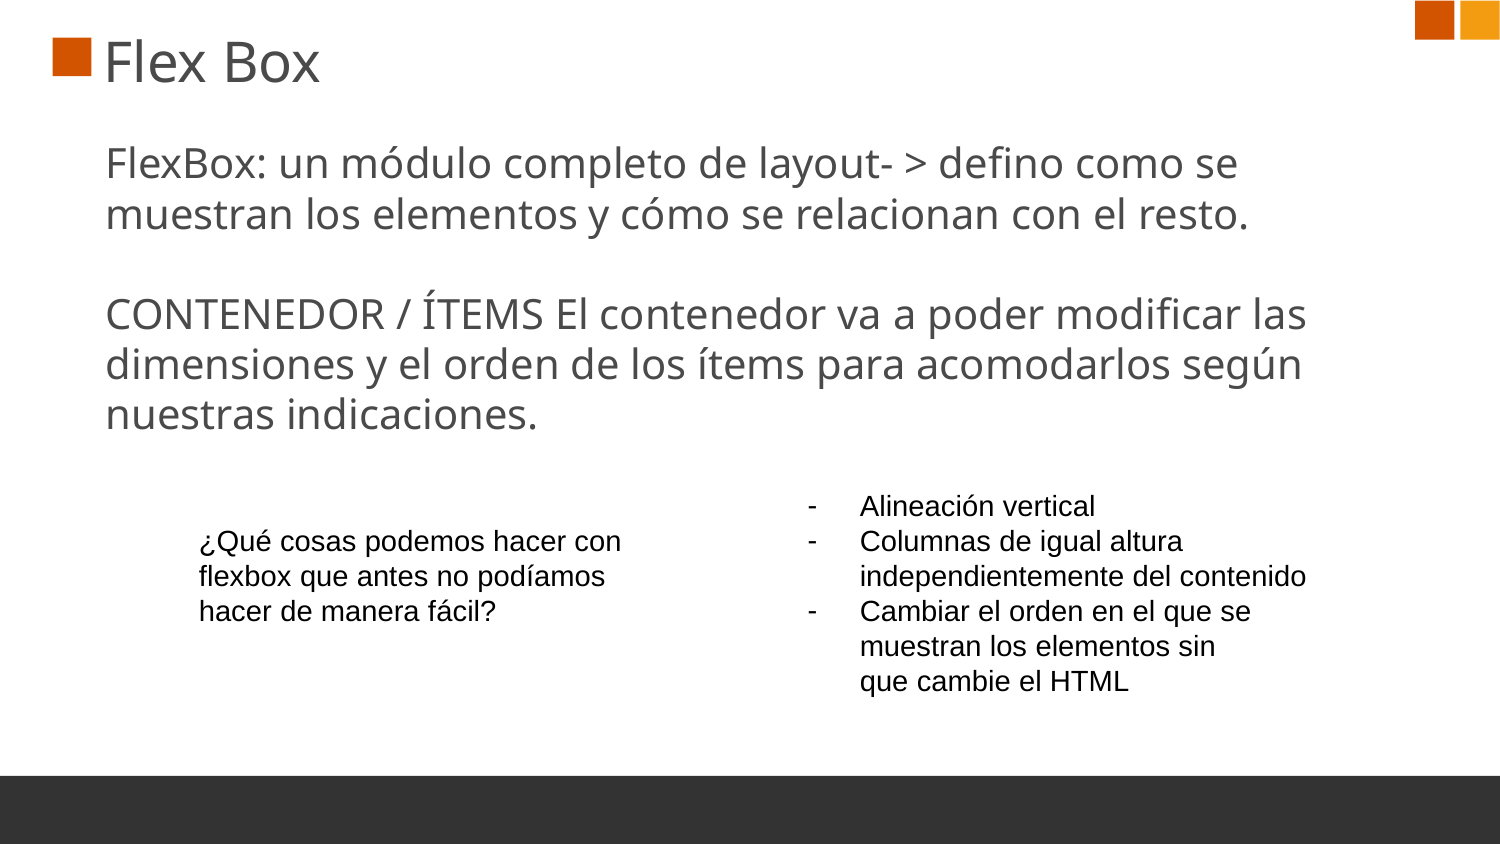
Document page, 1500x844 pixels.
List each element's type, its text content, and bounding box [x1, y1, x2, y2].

text_box Alineación vertical Columnas de igual altura independientemente del contenido Cambiar el orden en el que se muestran los elementos sin que cambie el HTML [769, 470, 1366, 715]
list FlexBox: un módulo completo de layout- > defino como se muestran los elementos y cómo se relacionan con el resto. CONTENEDOR / ÍTEMS El contenedor va a poder modificar las dimensiones y el orden de los ítems para acomodarlos según nuestras indicaciones. [97, 128, 1383, 462]
title Flex Box [94, 17, 1381, 107]
text_box ¿Qué cosas podemos hacer con flexbox que antes no podíamos hacer de manera fácil? [184, 497, 677, 688]
